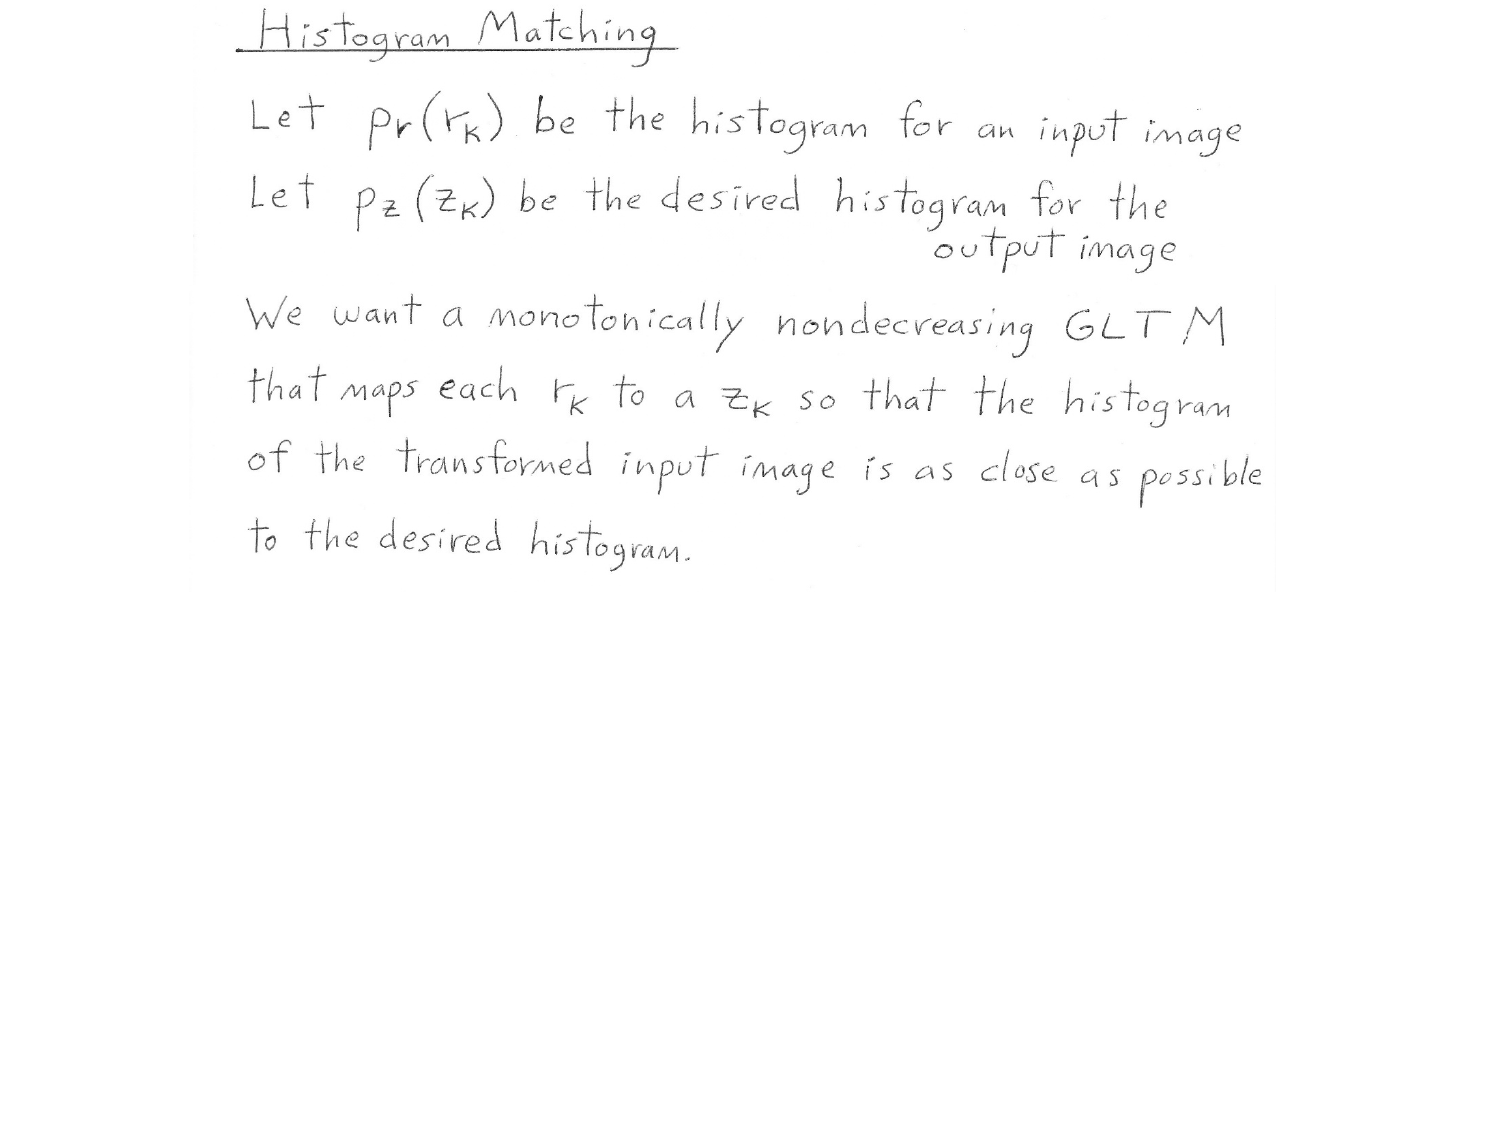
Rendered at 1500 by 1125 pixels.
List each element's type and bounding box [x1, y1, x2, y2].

picture [189, 0, 1277, 593]
